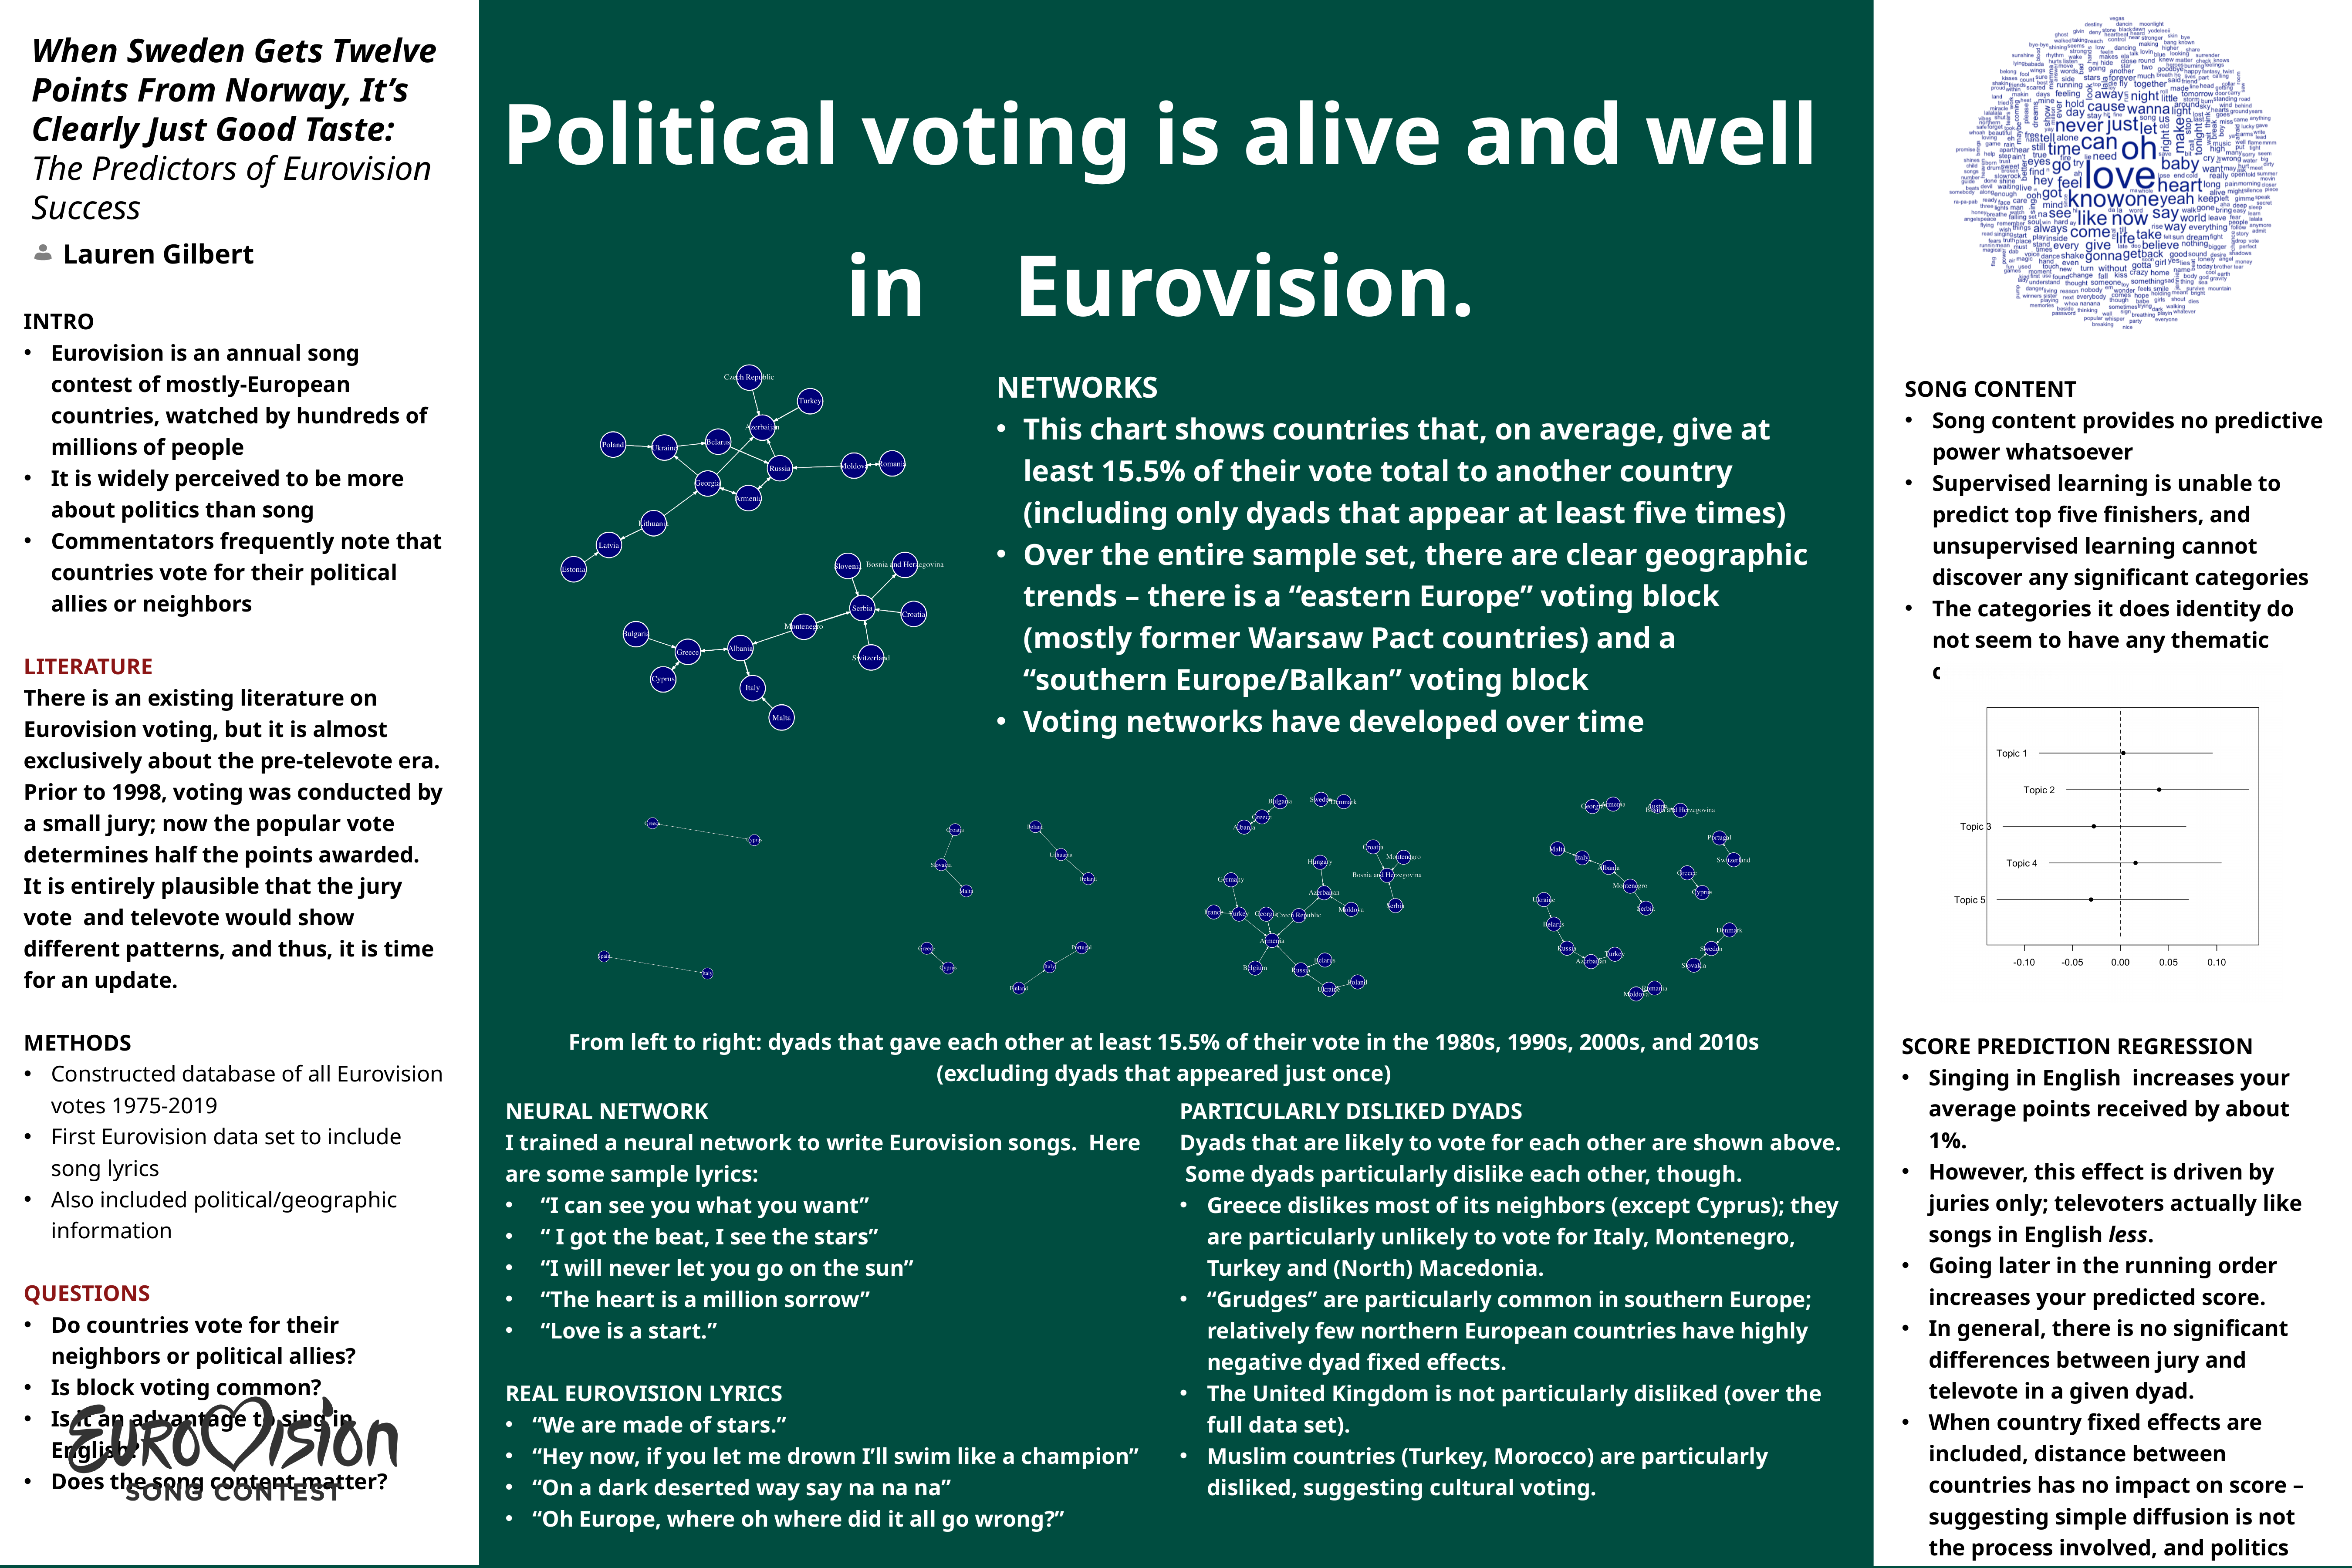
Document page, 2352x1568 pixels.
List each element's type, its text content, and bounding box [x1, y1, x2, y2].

text_box Non-Cognitive Predictors of Student Success: A Predictive Validity Comparison Between Domestic and International Students [1873, 0, 2352, 1566]
text_box SCORE PREDICTION REGRESSION Singing in English increases your average points received by about 1%. However, this effect is driven by juries only; televoters actually like songs in English less. Going later in the running order increases your predicted score. In general, there is no significant differences between jury and televote in a given dyad. When country fixed effects are included, distance between countries has no impact on score – suggesting simple diffusion is not the process involved, and politics matter. [1895, 1024, 2331, 1568]
text_box [34, 252, 52, 260]
text_box NEURAL NETWORK I trained a neural network to write Eurovision songs. Here are some sample lyrics: “I can see you what you want” “ I got the beat, I see the stars” “I will never let you go on the sun” “The heart is a million sorrow” “Love is a start.” REAL EUROVISION LYRICS “We are made of stars.” “Hey now, if you let me drown I’ll swim like a champion” “On a dark deserted way say na na na” “Oh Europe, where oh where did it all go wrong?” [499, 1089, 1159, 1568]
picture [1940, 661, 2283, 1003]
picture [1893, 0, 2327, 369]
text_box NETWORKS This chart shows countries that, on average, give at least 15.5% of their vote total to another country (including only dyads that appear at least five times) Over the entire sample set, there are clear geographic trends – there is a “eastern Europe” voting block (mostly former Warsaw Pact countries) and a “southern Europe/Balkan” voting block Voting networks have developed over time [1009, 358, 1823, 741]
text_box Non-Cognitive Predictors of Student Success: A Predictive Validity Comparison Between Domestic and International Students [0, 0, 480, 1565]
picture [35, 1382, 430, 1514]
text_box Lauren Gilbert [56, 233, 415, 272]
text_box From left to right: dyads that gave each other at least 15.5% of their vote in the 1980s, 1990s, 2000s, and 2010s (excluding dyads that appeared just once) [477, 1020, 1851, 1089]
text_box PARTICULARLY DISLIKED DYADS Dyads that are likely to vote for each other are shown above. Some dyads particularly dislike each other, though. Greece dislikes most of its neighbors (except Cyprus); they are particularly unlikely to vote for Italy, Montenegro, Turkey and (North) Macedonia. “Grudges” are particularly common in southern Europe; relatively few northern European countries have highly negative dyad fixed effects. The United Kingdom is not particularly disliked (over the full data set). Muslim countries (Turkey, Morocco) are particularly disliked, suggesting cultural voting. [1173, 1089, 1852, 1503]
picture [1469, 745, 1787, 1063]
text_box When Sweden Gets Twelve Points From Norway, It’s Clearly Just Good Taste: The Predictors of Eurovision Success [25, 27, 461, 230]
text_box [39, 244, 47, 252]
text_box INTRO Eurovision is an annual song contest of mostly-European countries, watched by hundreds of millions of people It is widely perceived to be more about politics than song Commentators frequently note that countries vote for their political allies or neighbors LITERATURE There is an existing literature on Eurovision voting, but it is almost exclusively about the pre-televote era. Prior to 1998, voting was conducted by a small jury; now the popular vote determines half the points awarded. It is entirely plausible that the jury vote and televote would show different patterns, and thus, it is time for an update. METHODS Constructed database of all Eurovision votes 1975-2019 First Eurovision data set to include song lyrics Also included political/geographic information QUESTIONS Do countries vote for their neighbors or political allies? Is block voting common? Is it an advantage to sing in English? Does the song content matter? [17, 299, 453, 1497]
picture [1139, 740, 1457, 1058]
text_box SONG CONTENT Song content provides no predictive power whatsoever Supervised learning is unable to predict top five finishers, and unsupervised learning cannot discover any significant categories The categories it does identity do not seem to have any thematic connection. [1899, 367, 2335, 687]
title Political voting is alive and well in Eurovision. [480, 27, 1848, 598]
picture [440, 272, 1134, 1047]
